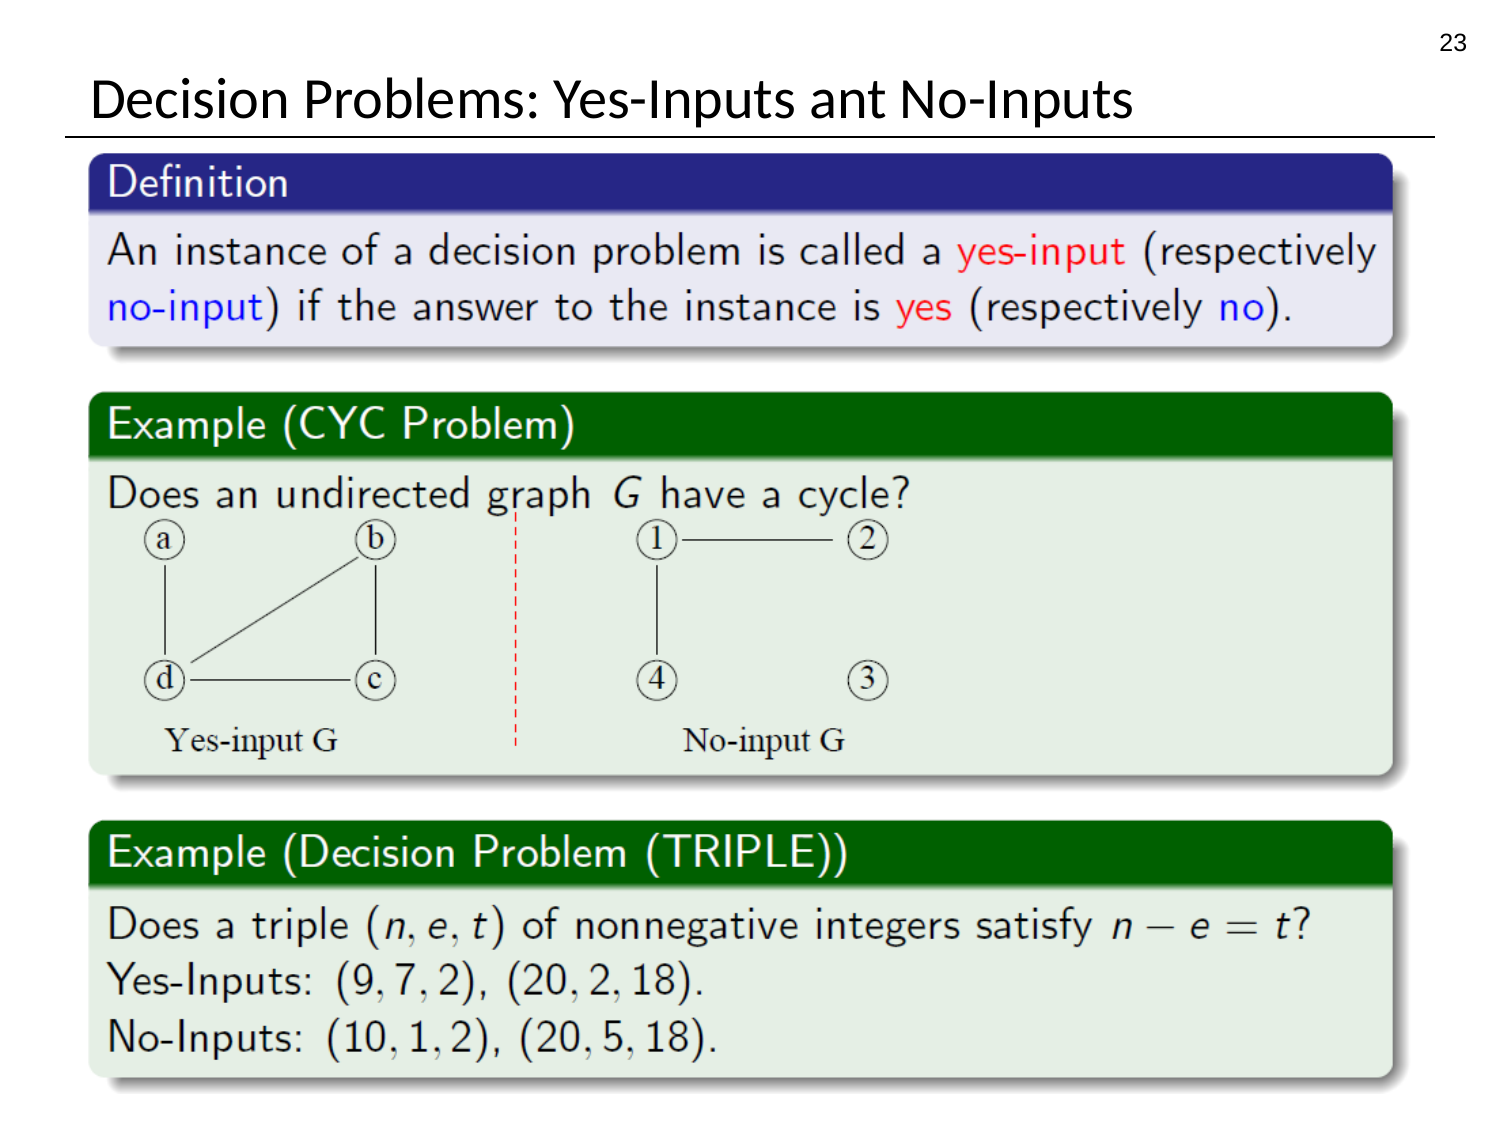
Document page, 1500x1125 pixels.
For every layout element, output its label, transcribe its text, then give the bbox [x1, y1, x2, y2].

title Decision Problems: Yes-Inputs ant No-Inputs [75, 20, 1425, 138]
slide_number 23 [1131, 18, 1483, 62]
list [83, 148, 1417, 1095]
